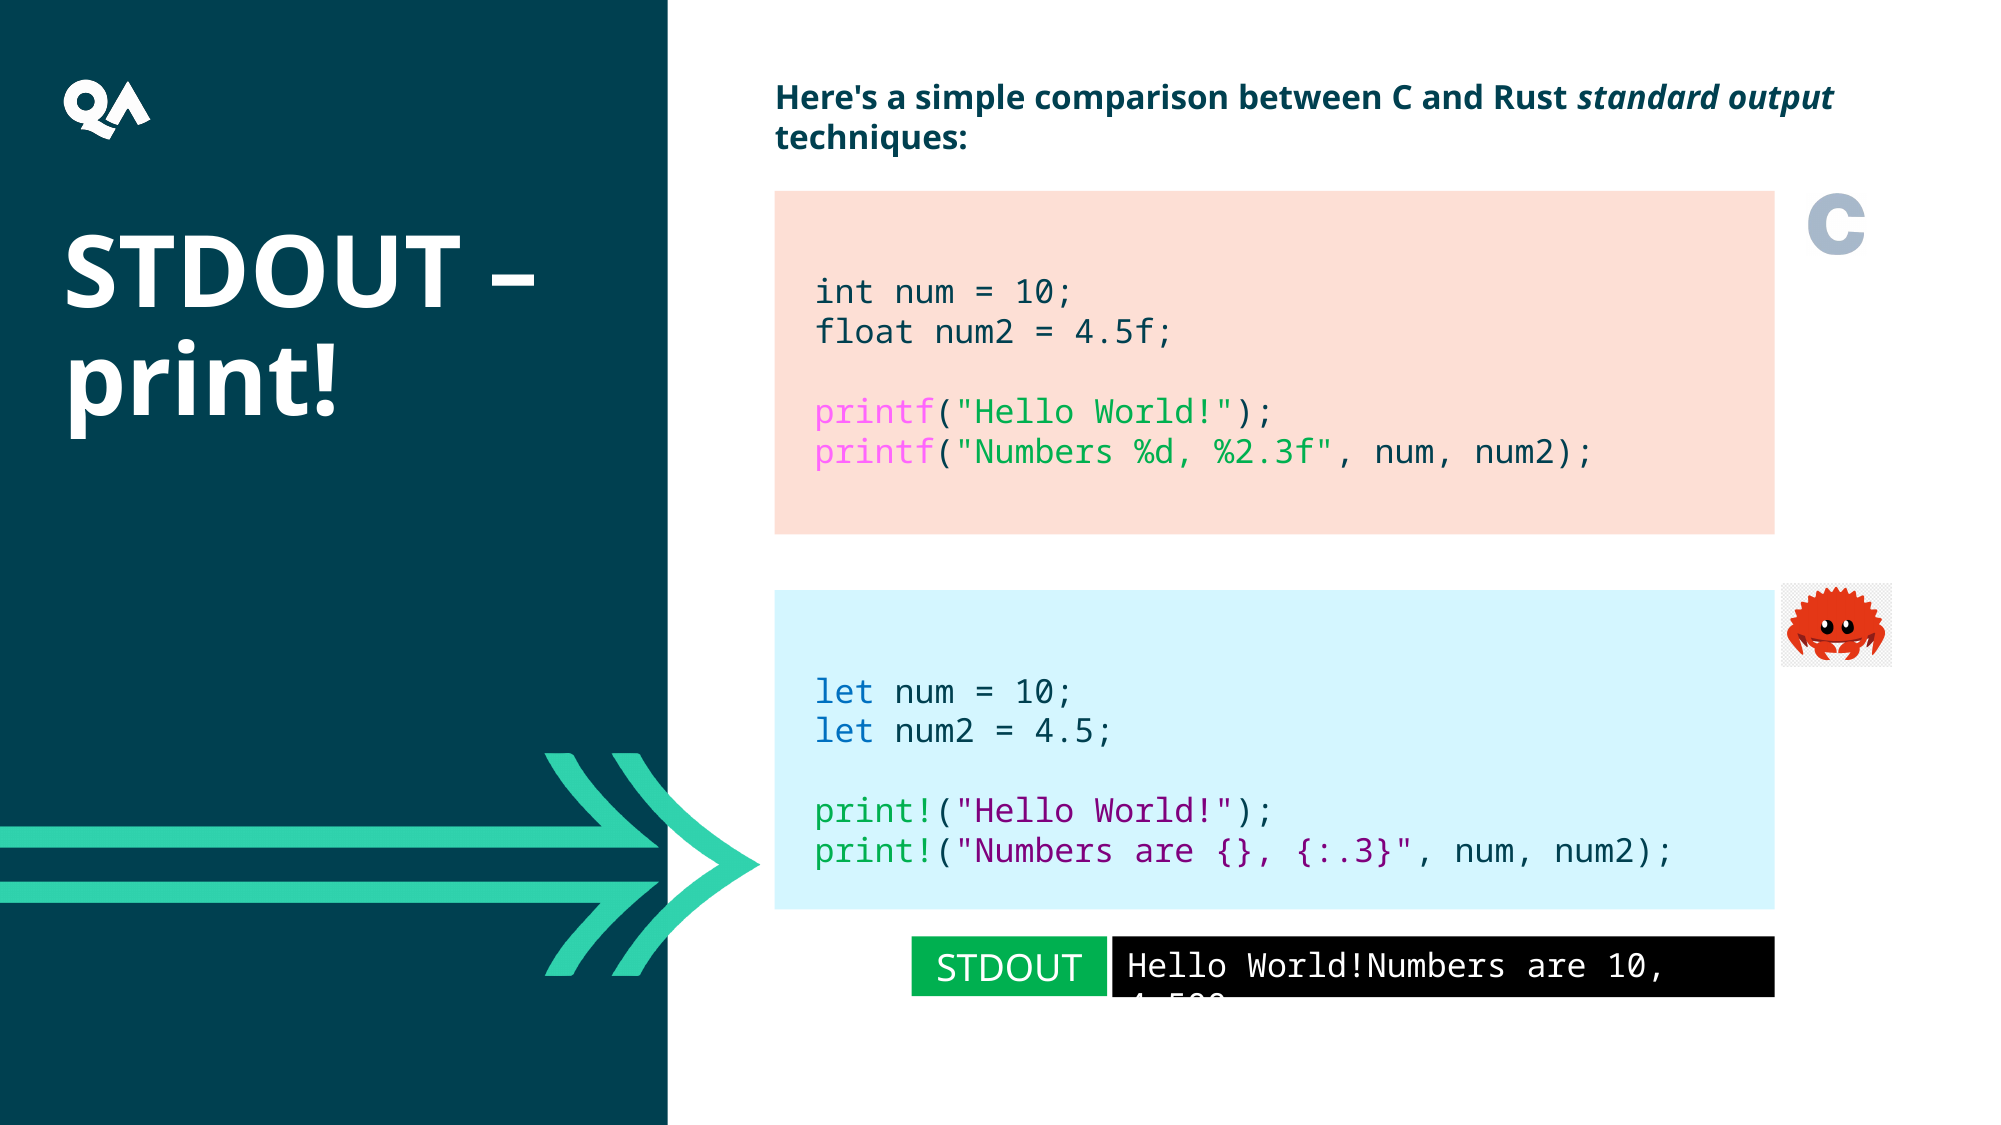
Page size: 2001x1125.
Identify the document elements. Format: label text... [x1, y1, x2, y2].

text_box Hello World!Numbers are 10, 4.500 [1112, 936, 1775, 998]
picture [1781, 583, 1892, 667]
list Here's a simple comparison between C and Rust standard output techniques: [774, 76, 1937, 748]
picture [613, 727, 775, 995]
text_box int num = 10; float num2 = 4.5f; printf("Hello World!"); printf("Numbers %d, %2.3f", num, num2); [774, 190, 1775, 535]
picture [107, 83, 149, 124]
text_box let num = 10; let num2 = 4.5; print!("Hello World!"); print!("Numbers are {}, {:.3}", num, num2); [774, 590, 1775, 910]
text_box STDOUT [911, 936, 1108, 997]
picture [0, 754, 657, 847]
picture [1806, 193, 1867, 256]
list Stdout – print! [63, 221, 628, 673]
picture [0, 882, 657, 975]
picture [64, 80, 114, 139]
